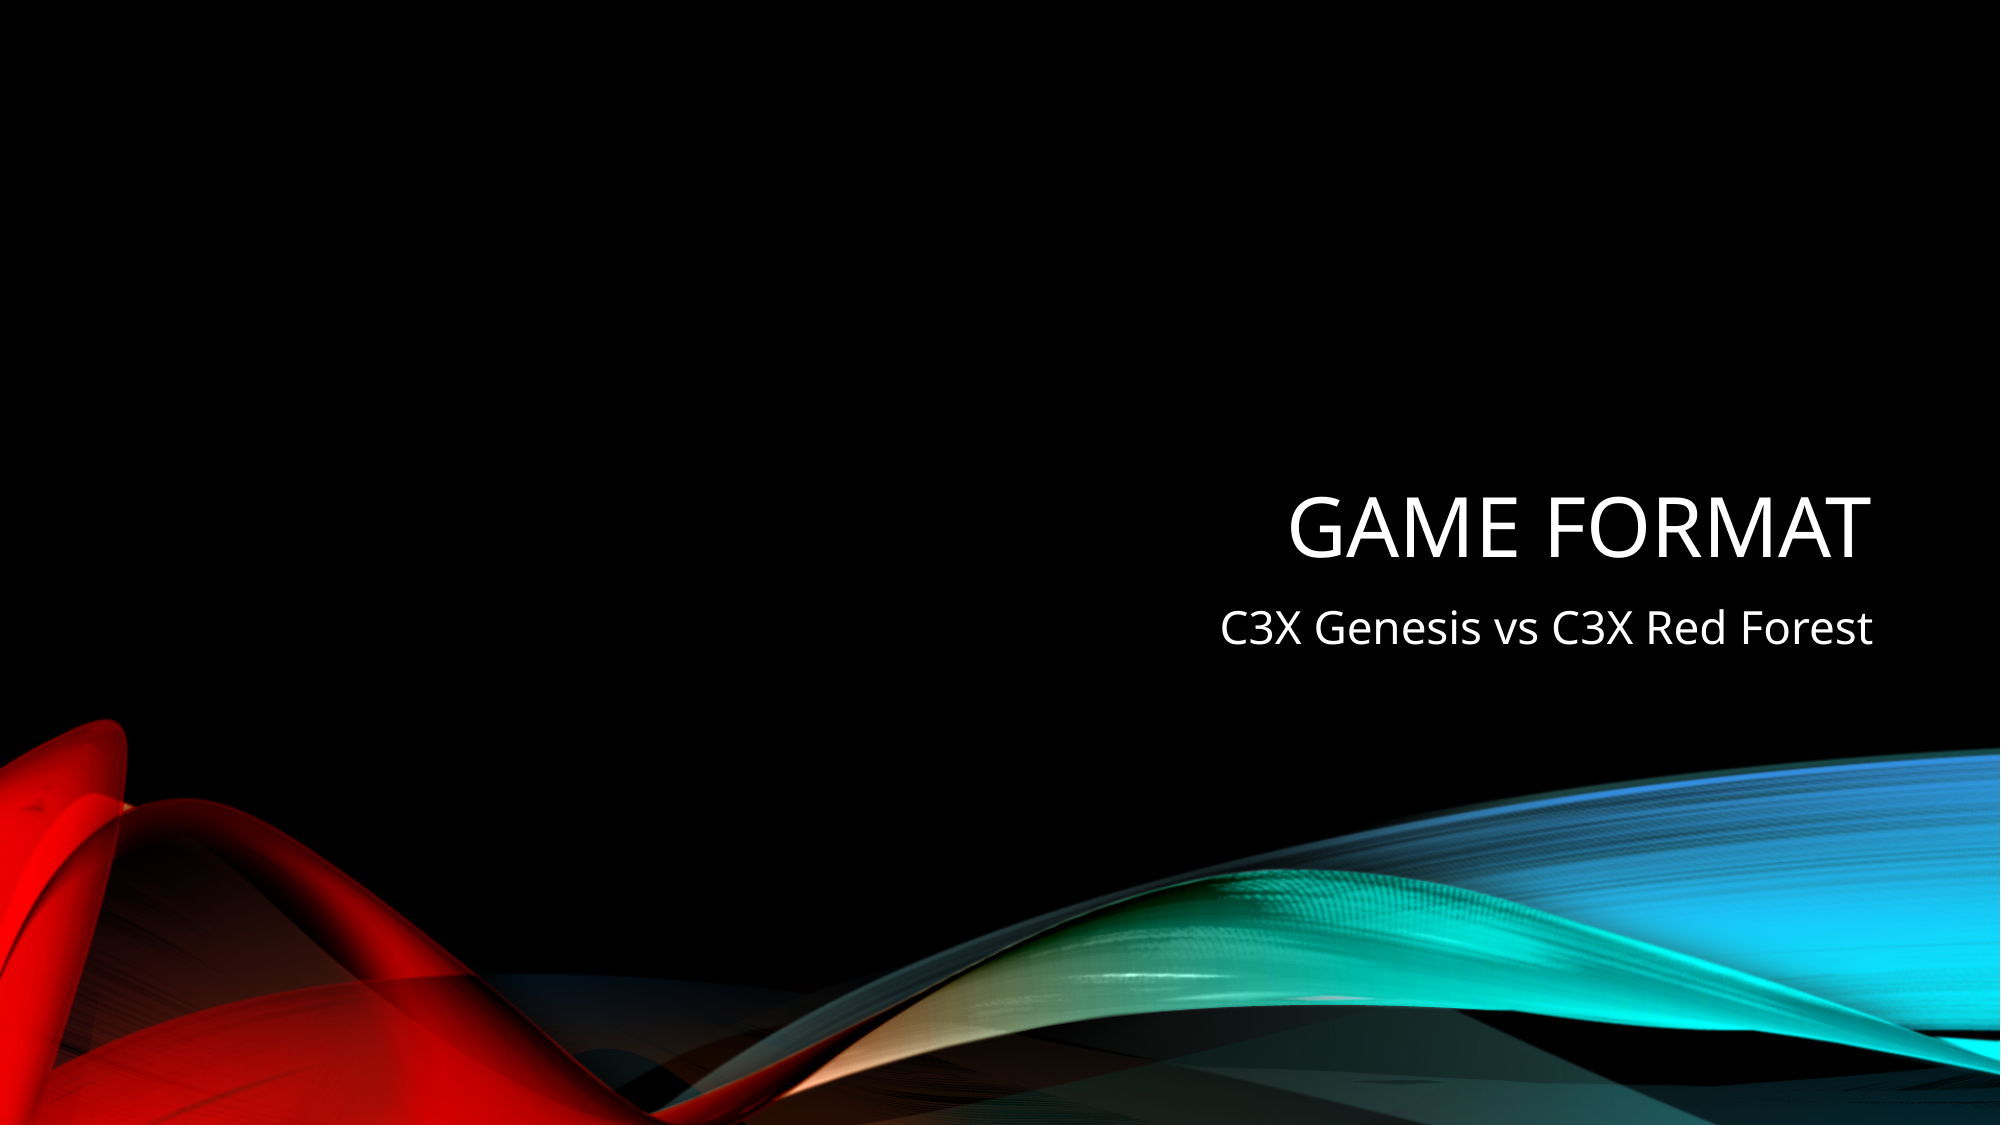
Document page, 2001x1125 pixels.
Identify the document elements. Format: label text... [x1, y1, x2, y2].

list C3X Genesis vs C3X Red Forest [168, 597, 1889, 755]
picture [0, 717, 2000, 1125]
title Game Format [112, 123, 1888, 584]
